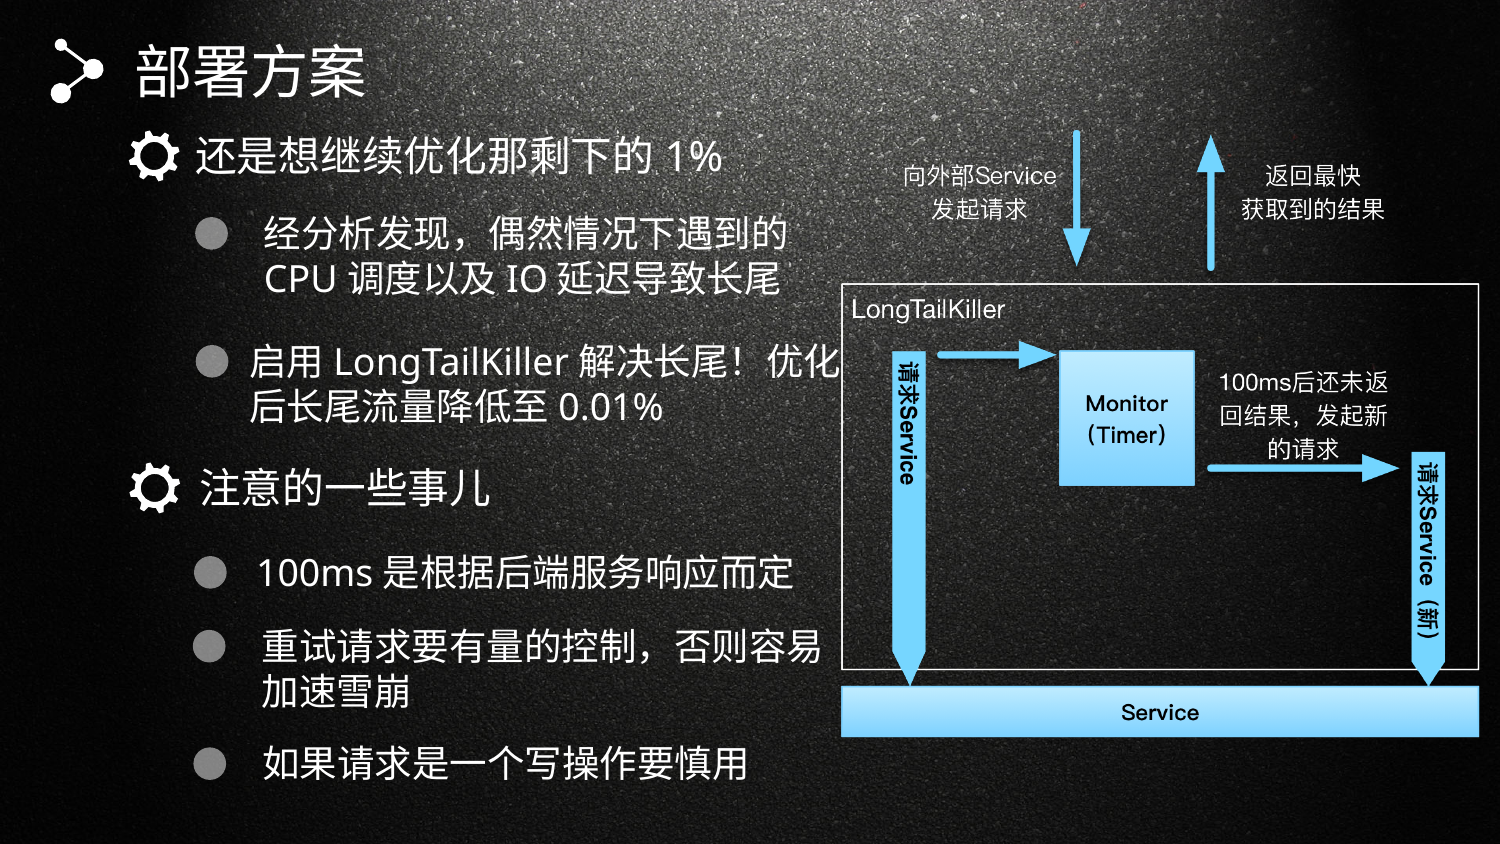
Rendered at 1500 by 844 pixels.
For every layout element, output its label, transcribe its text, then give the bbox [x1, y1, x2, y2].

text_box 如果请求是一个写操作要慎用 [250, 734, 762, 791]
text_box [195, 217, 228, 250]
text_box 经分析发现，偶然情况下遇到的 CPU调度以及IO延迟导致长尾 [252, 204, 801, 306]
text_box [195, 345, 229, 378]
text_box 100ms是根据后端服务响应而定 [244, 543, 807, 600]
text_box [128, 130, 180, 182]
text_box 注意的一些事儿 [187, 456, 503, 518]
text_box 重试请求要有量的控制，否则容易 加速雪崩 [250, 617, 833, 719]
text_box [60, 44, 94, 94]
text_box 启用LongTailKiller解决长尾！优化 后长尾流量降低至0.01% [238, 332, 833, 434]
text_box [193, 556, 227, 589]
picture [0, 0, 1500, 844]
text_box [129, 462, 181, 514]
text_box 部署方案 [123, 29, 379, 111]
text_box [192, 629, 226, 663]
text_box 还是想继续优化那剩下的1% [184, 124, 735, 186]
text_box [193, 747, 227, 780]
